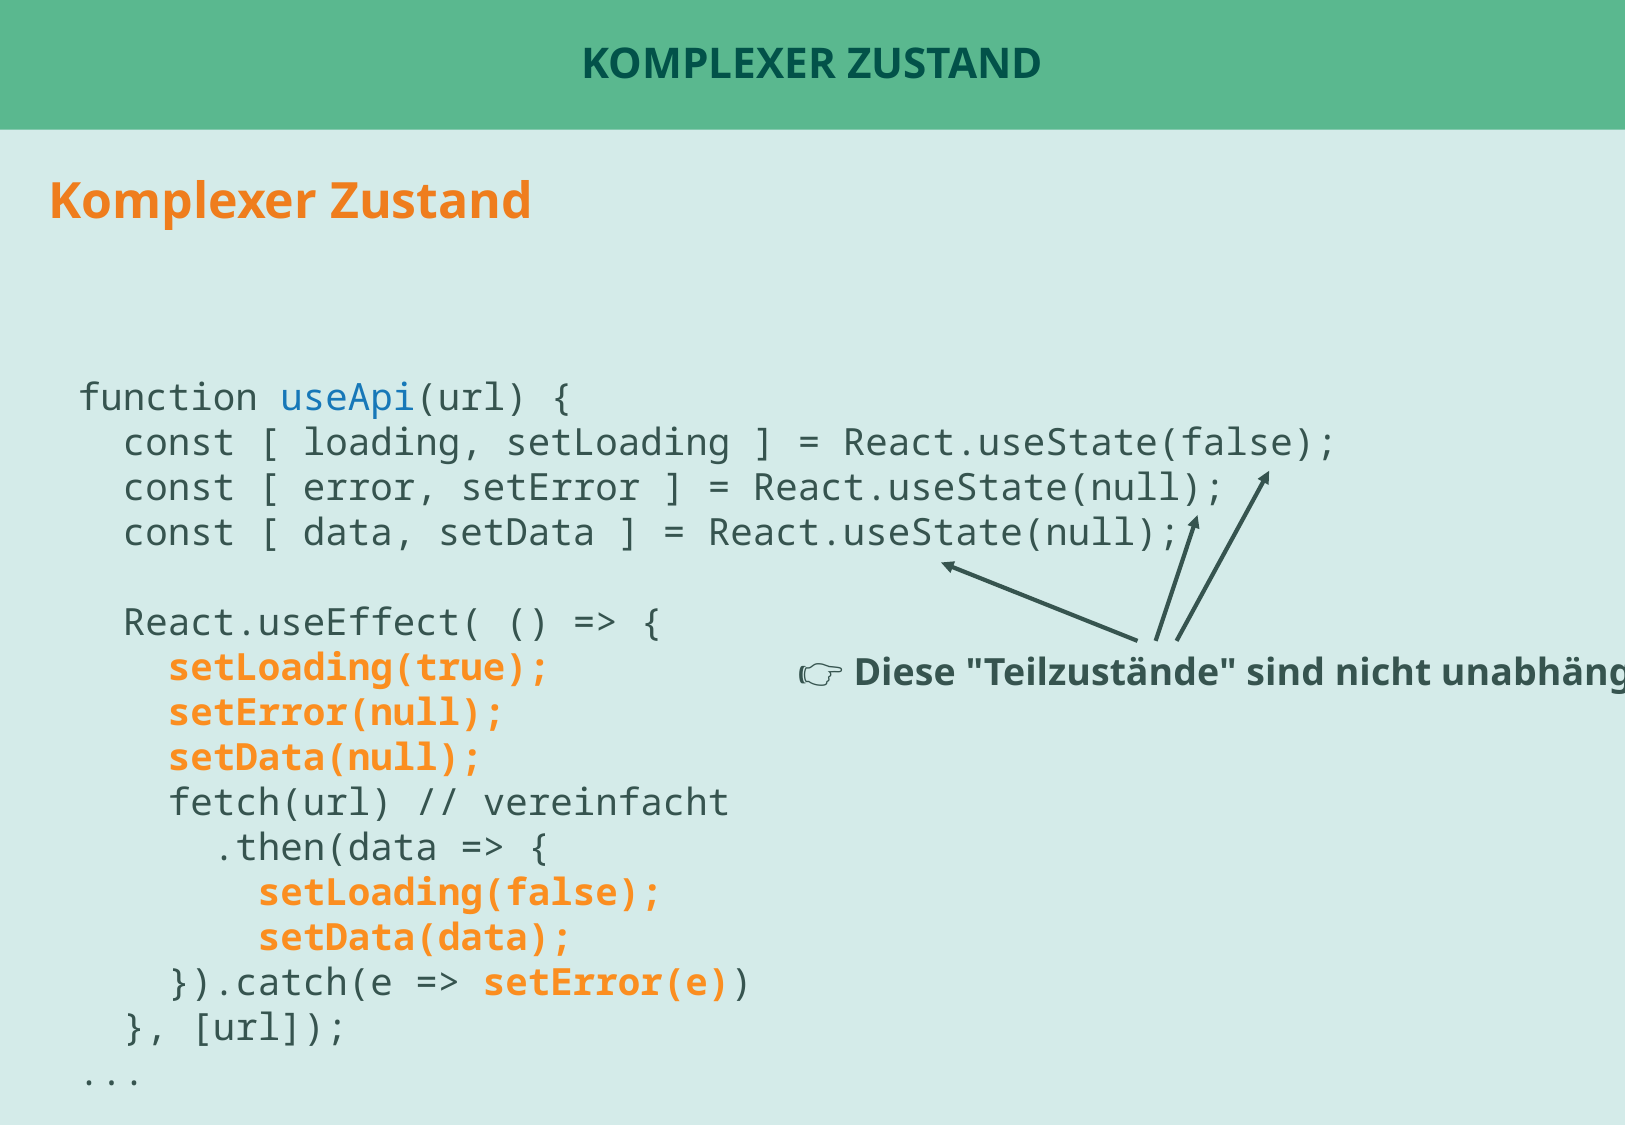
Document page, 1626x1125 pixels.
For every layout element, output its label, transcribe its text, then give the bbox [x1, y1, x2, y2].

text_box function useApi(url) { const [ loading, setLoading ] = React.useState(false); const [ error, setError ] = React.useState(null); const [ data, setData ] = React.useState(null); React.useEffect( () => { setLoading(true); setError(null); setData(null); fetch(url) // vereinfacht .then(data => { setLoading(false); setData(data); }).catch(e => setError(e)) }, [url]); ... [63, 365, 1562, 1101]
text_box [941, 562, 1138, 641]
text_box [1176, 470, 1270, 641]
title Komplexer Zustand [0, 0, 1625, 130]
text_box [1155, 515, 1198, 641]
text_box 👉 Diese "Teilzustände" sind nicht unabhängig! [783, 640, 1625, 701]
list Komplexer Zustand [33, 168, 1592, 1043]
